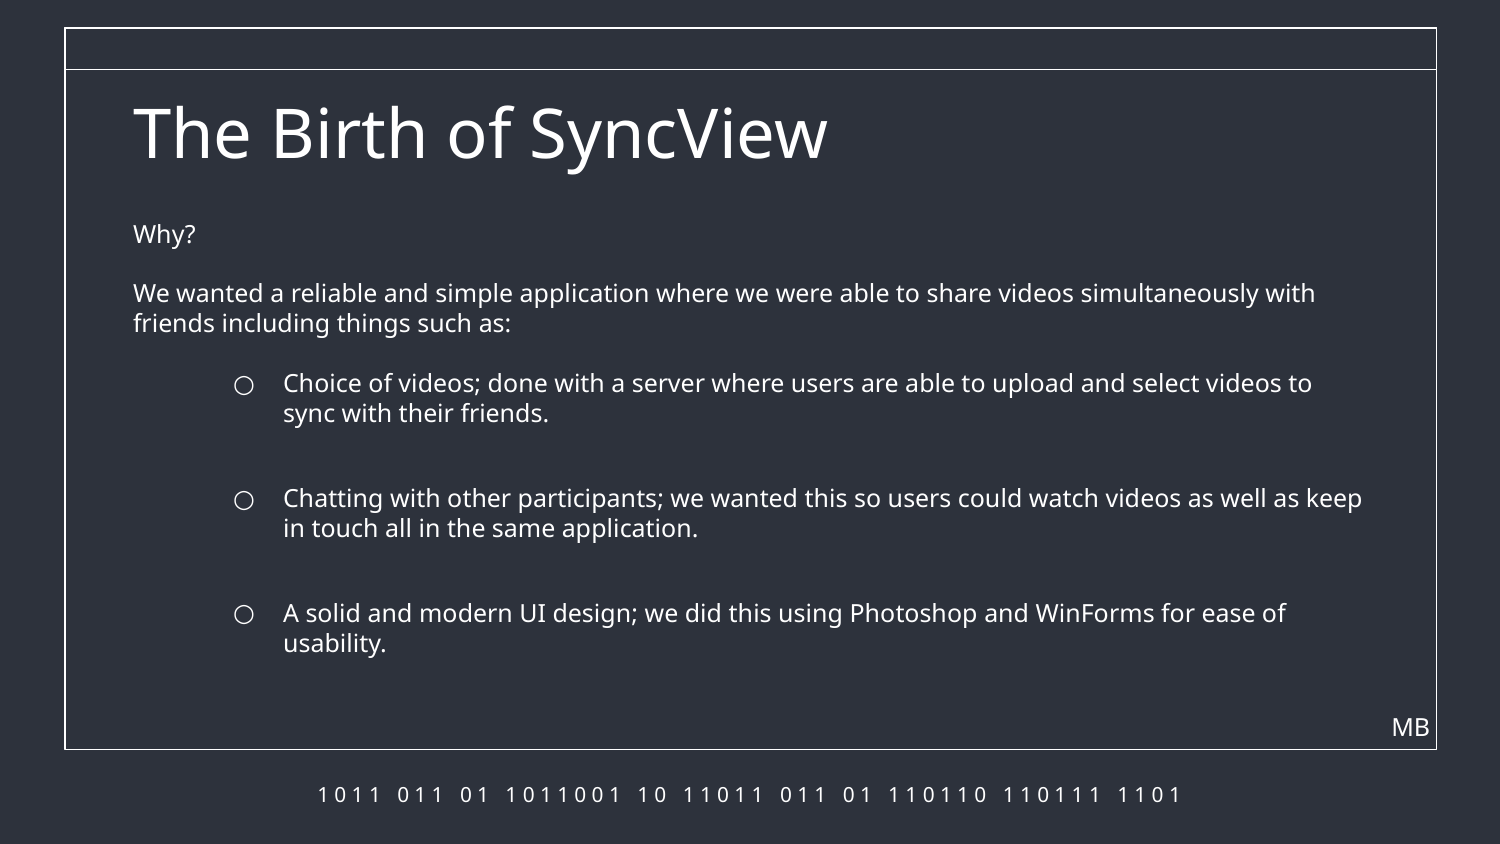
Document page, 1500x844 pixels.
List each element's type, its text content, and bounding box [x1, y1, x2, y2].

list Why? We wanted a reliable and simple application where we were able to share videos simultaneously with friends including things such as: Choice of videos; done with a server where users are able to upload and select videos to sync with their friends. Chatting with other participants; we wanted this so users could watch videos as well as keep in touch all in the same application. A solid and modern UI design; we did this using Photoshop and WinForms for ease of usability. [118, 203, 1382, 266]
text_box MB [1367, 696, 1454, 746]
title The Birth of SyncView [118, 75, 1382, 170]
